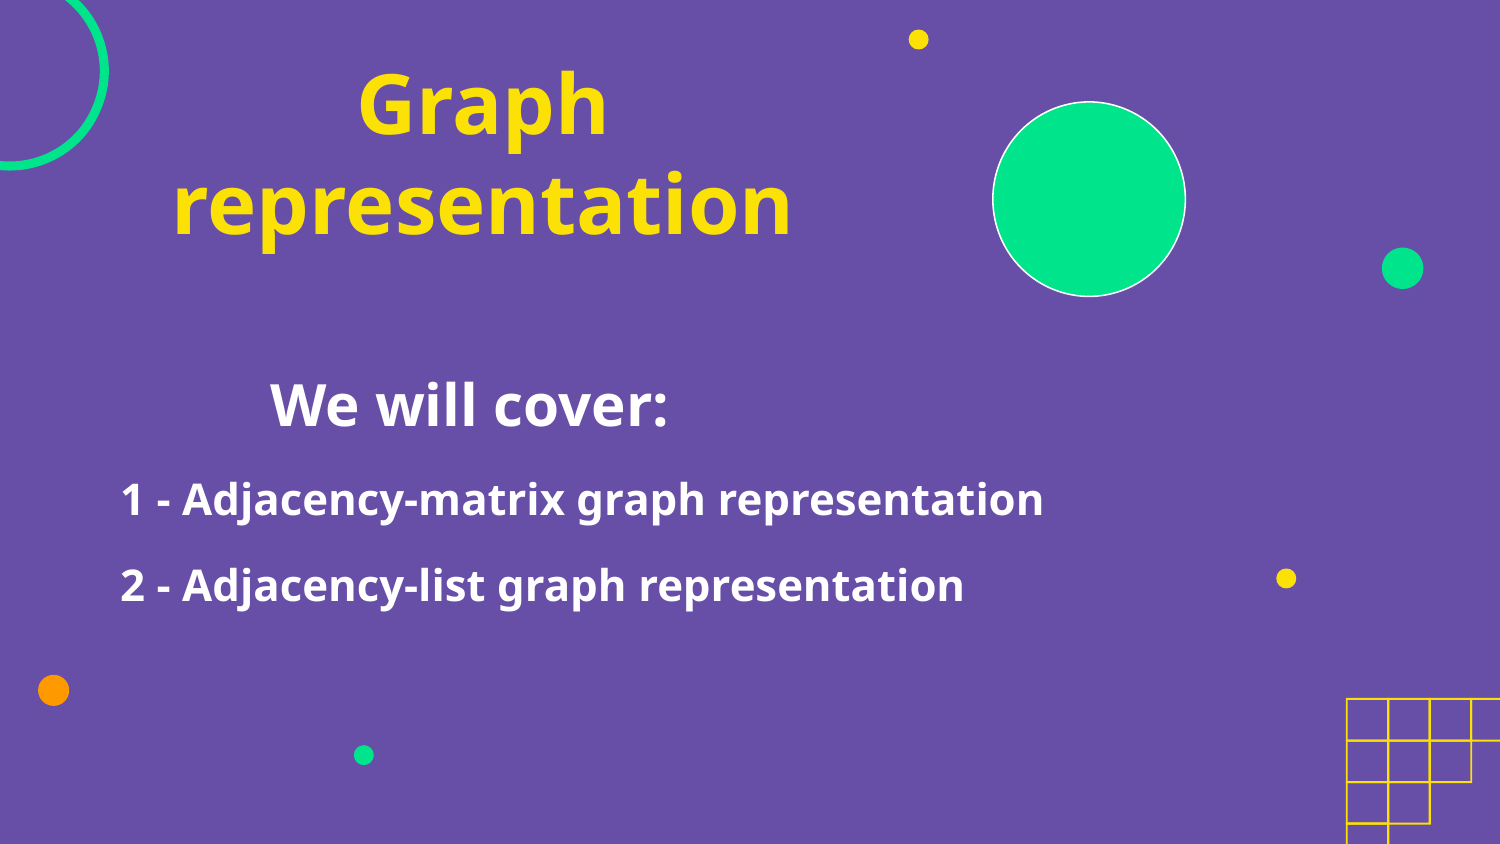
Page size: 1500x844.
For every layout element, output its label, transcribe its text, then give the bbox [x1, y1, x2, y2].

subtitle We will cover: 1 - Adjacency-matrix graph representation 2 - Adjacency-list graph representation [105, 353, 1186, 705]
title Graph representation [140, 81, 827, 220]
text_box [992, 101, 1186, 297]
